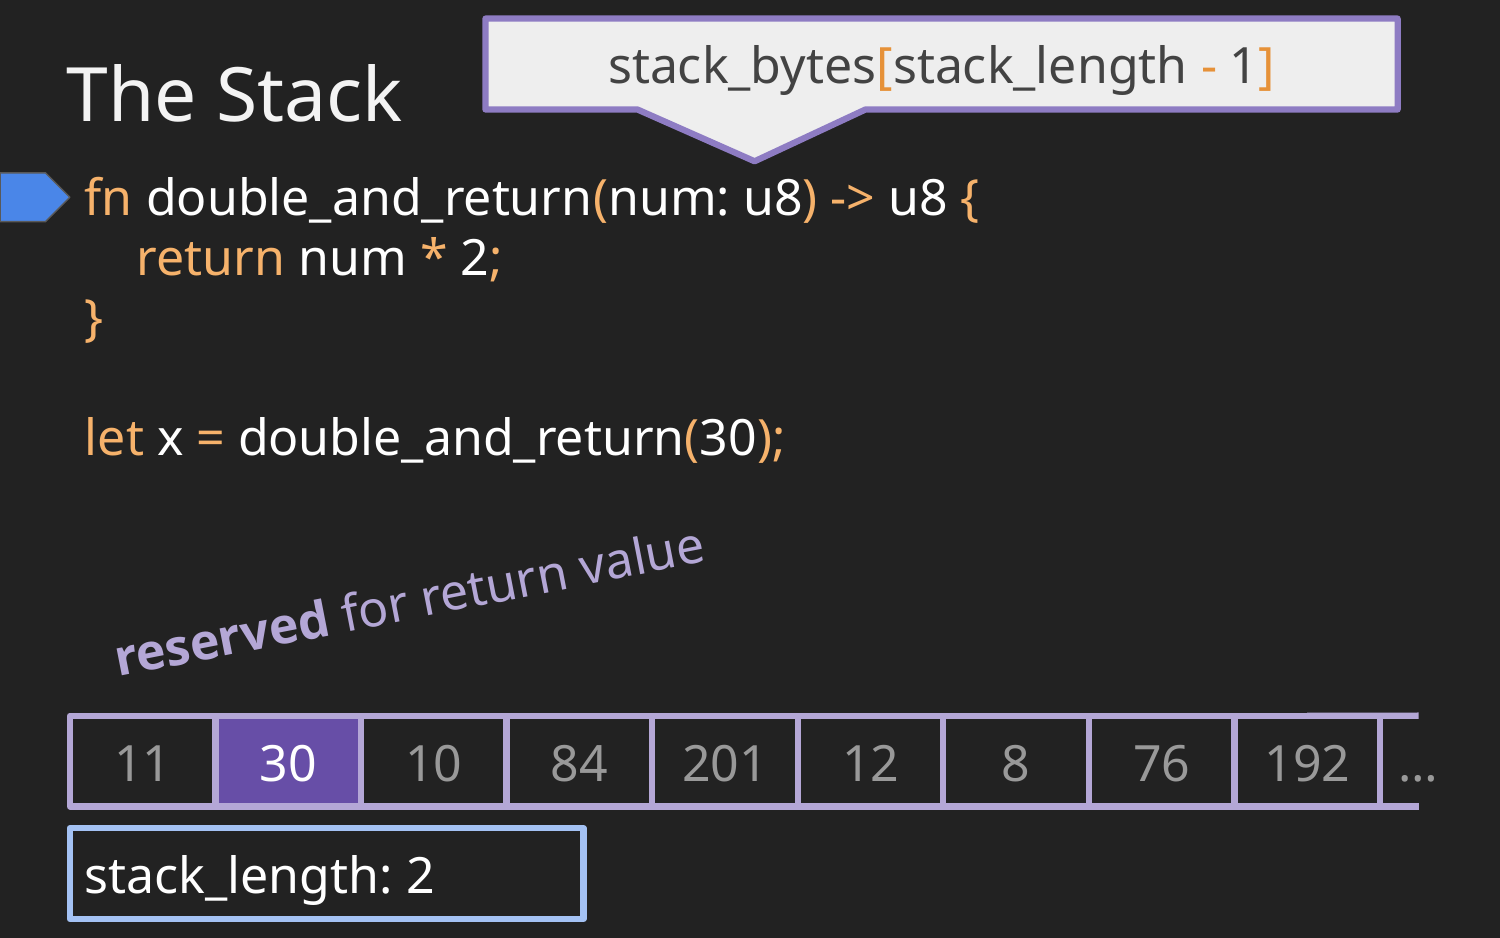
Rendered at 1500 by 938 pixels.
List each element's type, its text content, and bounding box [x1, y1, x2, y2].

text_box 11 [69, 715, 215, 807]
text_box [1306, 715, 1456, 807]
text_box fn double_and_return(num: u8) -> u8 { return num * 2; } let x = double_and_return(30); [69, 150, 1380, 612]
text_box 12 [797, 715, 943, 807]
text_box 192 [1234, 715, 1305, 807]
text_box [0, 172, 70, 222]
text_box 8 [943, 715, 1088, 807]
text_box The Stack [51, 31, 726, 166]
text_box stack_bytes[stack_length - 1] [485, 18, 1398, 162]
text_box reserved for return value [91, 474, 826, 705]
text_box 84 [506, 715, 652, 807]
text_box The Stack [781, 110, 964, 150]
text_box 30 [215, 715, 361, 807]
text_box stack_length: 2 [69, 828, 584, 920]
text_box 201 [652, 715, 797, 807]
text_box 10 [361, 715, 506, 807]
text_box 76 [1088, 715, 1234, 807]
